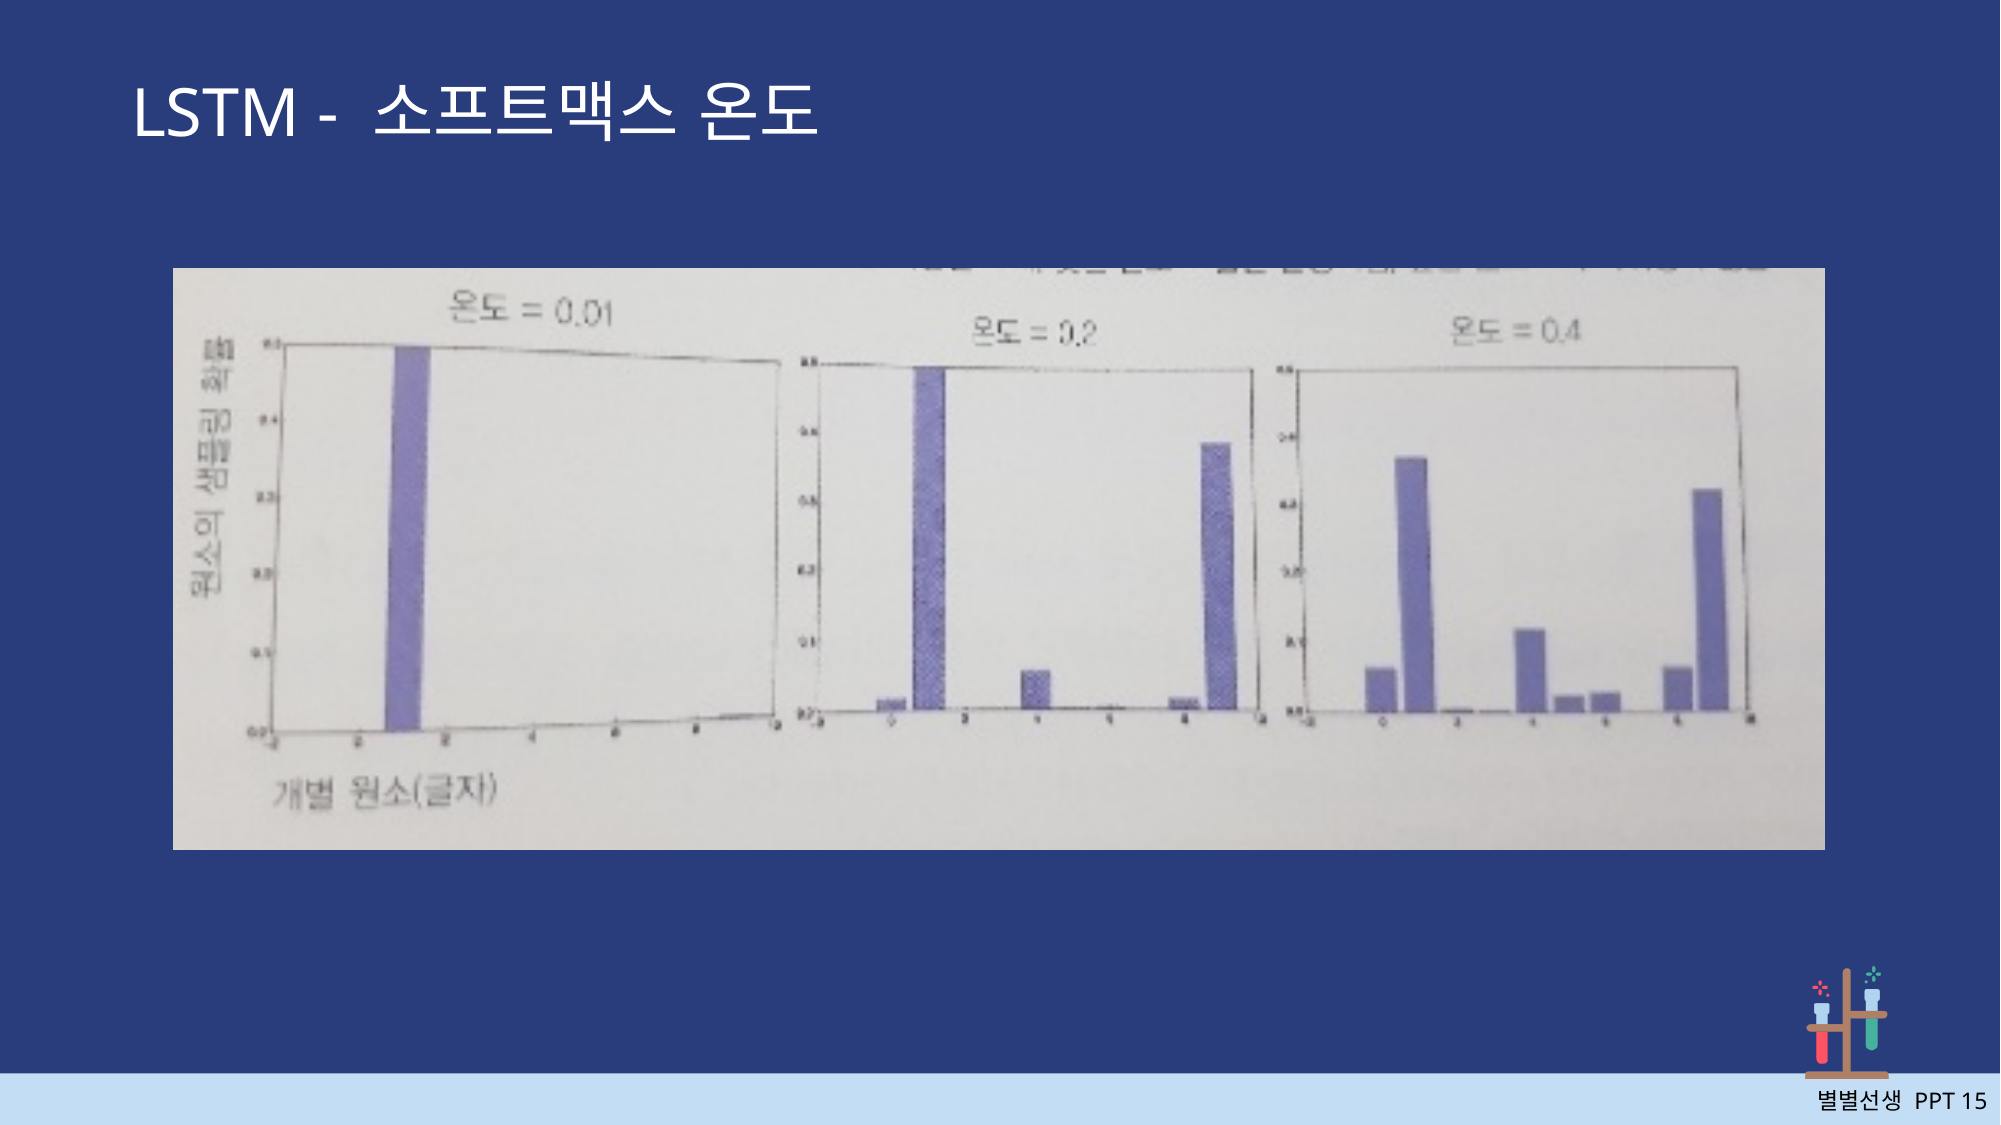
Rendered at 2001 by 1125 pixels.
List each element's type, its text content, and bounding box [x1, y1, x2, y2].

text_box LSTM - 소프트맥스 온도 [115, 62, 837, 158]
picture [173, 268, 1825, 850]
picture [1790, 966, 1903, 1080]
text_box 별별선생 PPT 15 [1802, 1078, 2000, 1122]
text_box [0, 1072, 2000, 1125]
